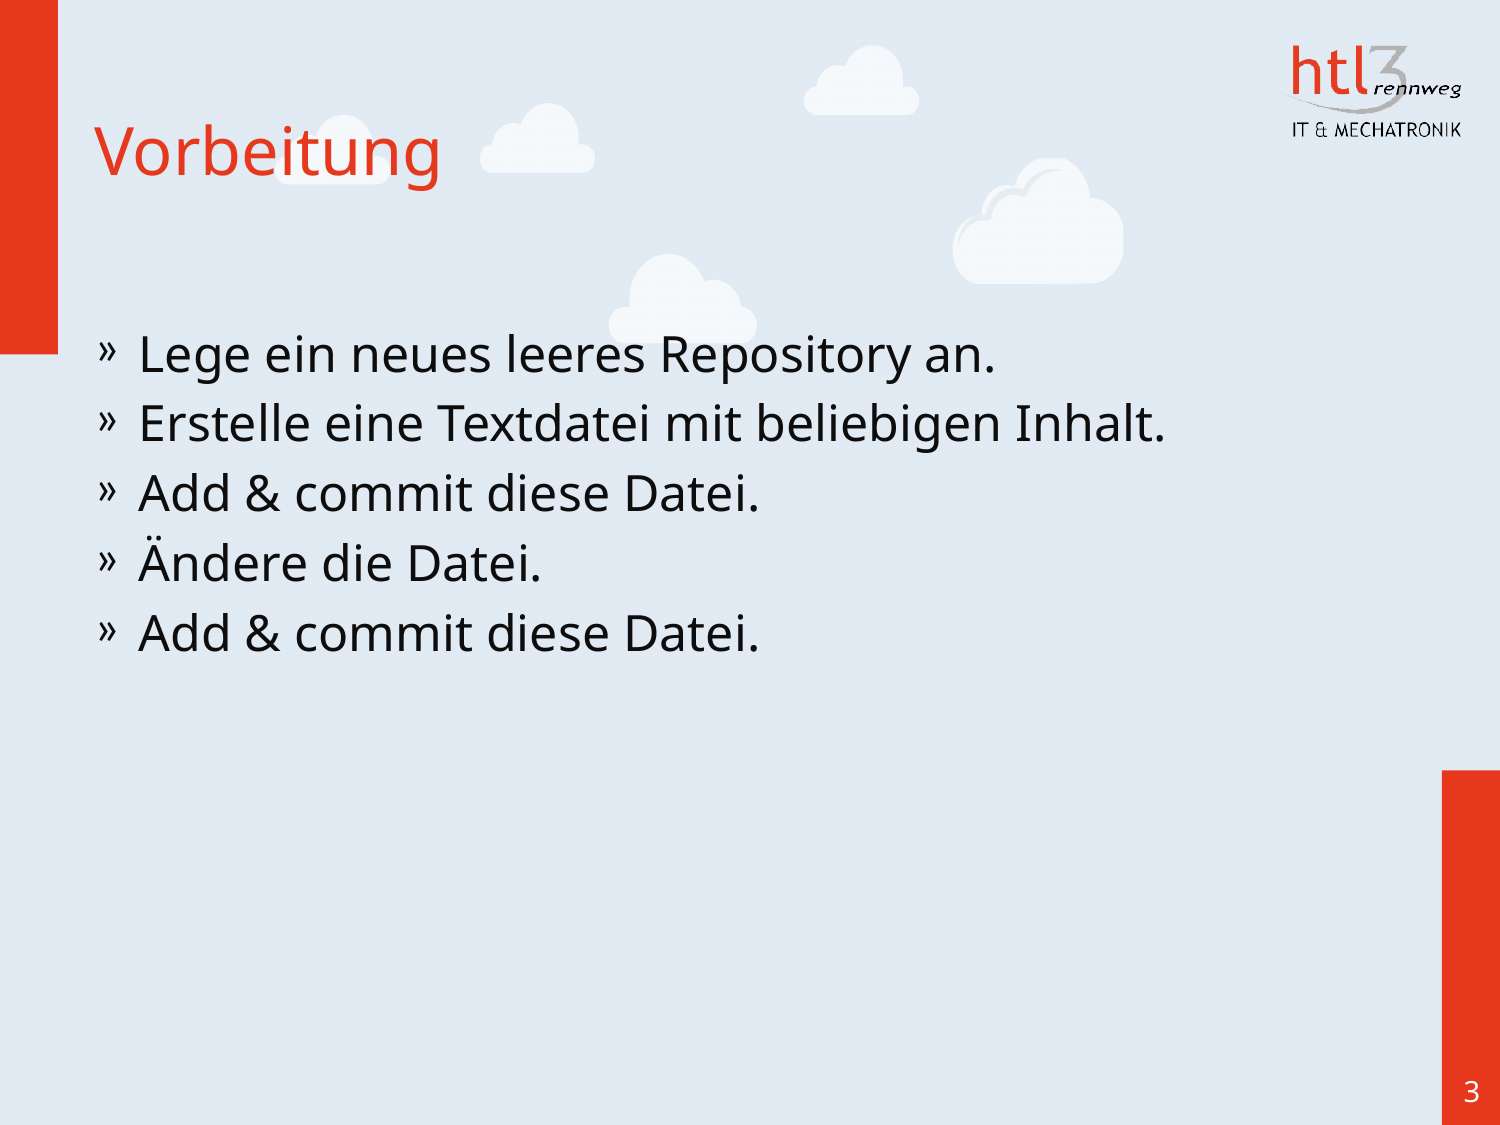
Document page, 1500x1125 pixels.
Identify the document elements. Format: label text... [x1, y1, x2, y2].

list Lege ein neues leeres Repository an. Erstelle eine Textdatei mit beliebigen Inhalt. Add & commit diese Datei. Ändere die Datei. Add & commit diese Datei. [79, 314, 1459, 1034]
title Vorbeitung [79, 101, 1282, 197]
picture [0, 0, 1500, 1125]
